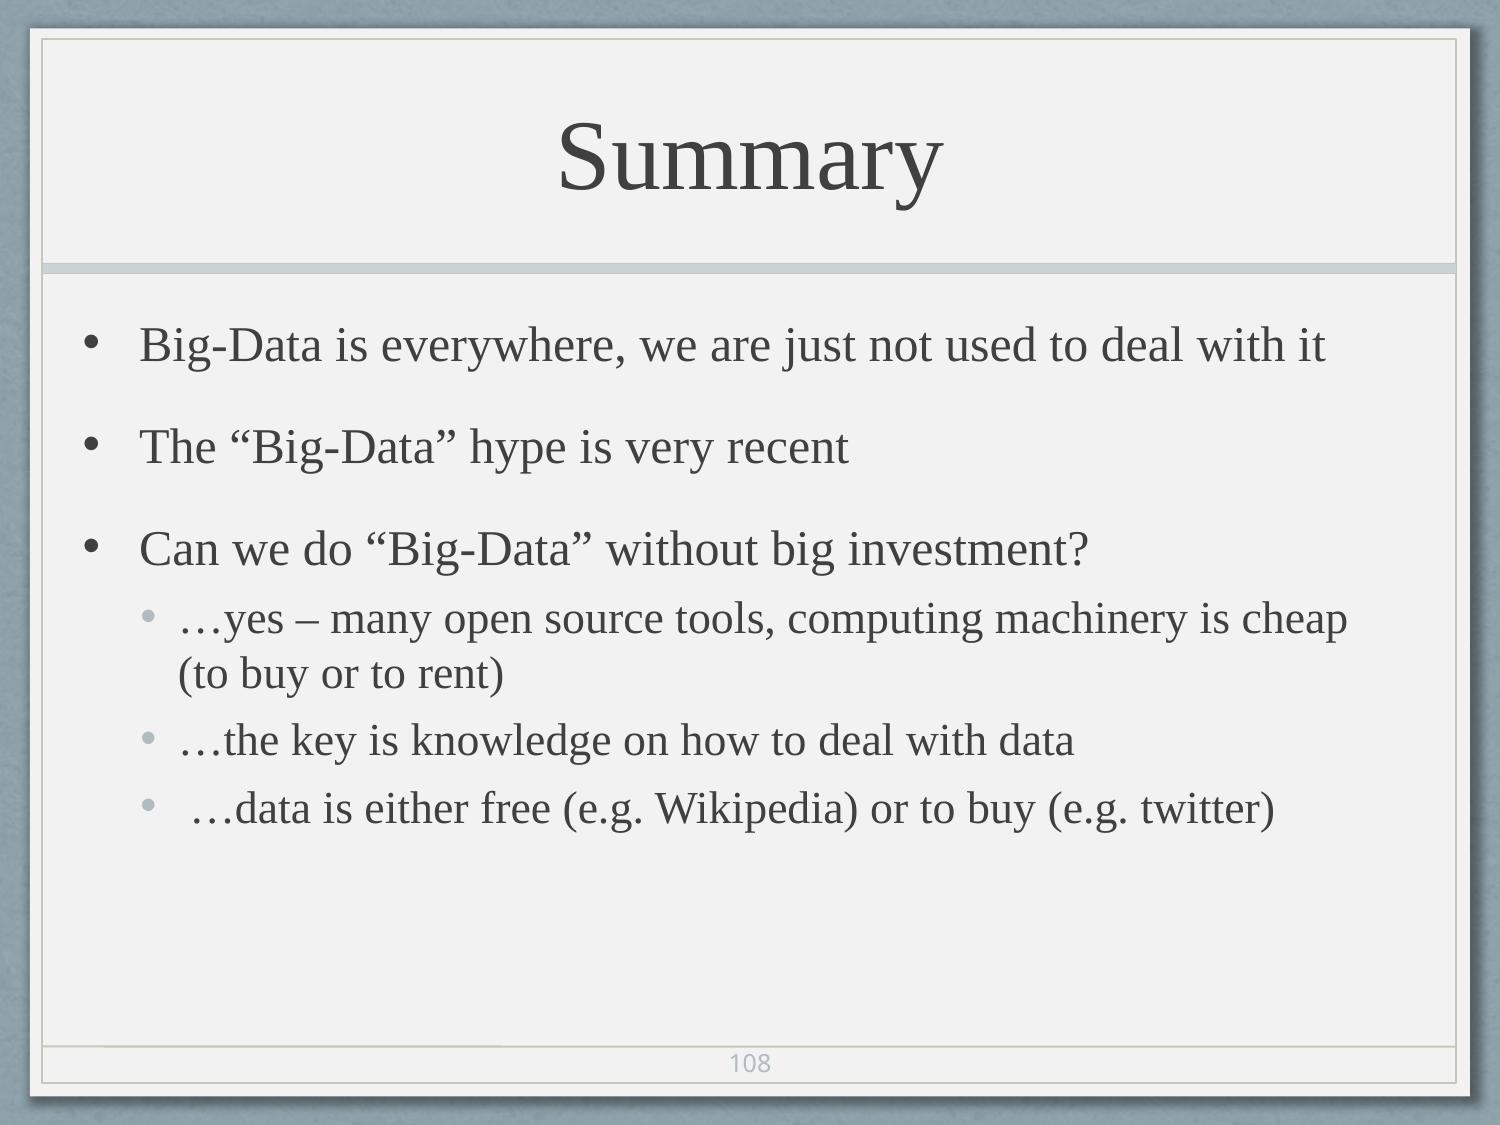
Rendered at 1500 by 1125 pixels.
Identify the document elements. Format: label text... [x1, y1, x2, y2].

slide_number 108 [687, 1042, 813, 1088]
list Big-Data is everywhere, we are just not used to deal with it The “Big-Data” hype is very recent Can we do “Big-Data” without big investment? …yes – many open source tools, computing machinery is cheap (to buy or to rent) …the key is knowledge on how to deal with data …data is either free (e.g. Wikipedia) or to buy (e.g. twitter) [67, 304, 1425, 995]
title Summary [147, 40, 1353, 260]
